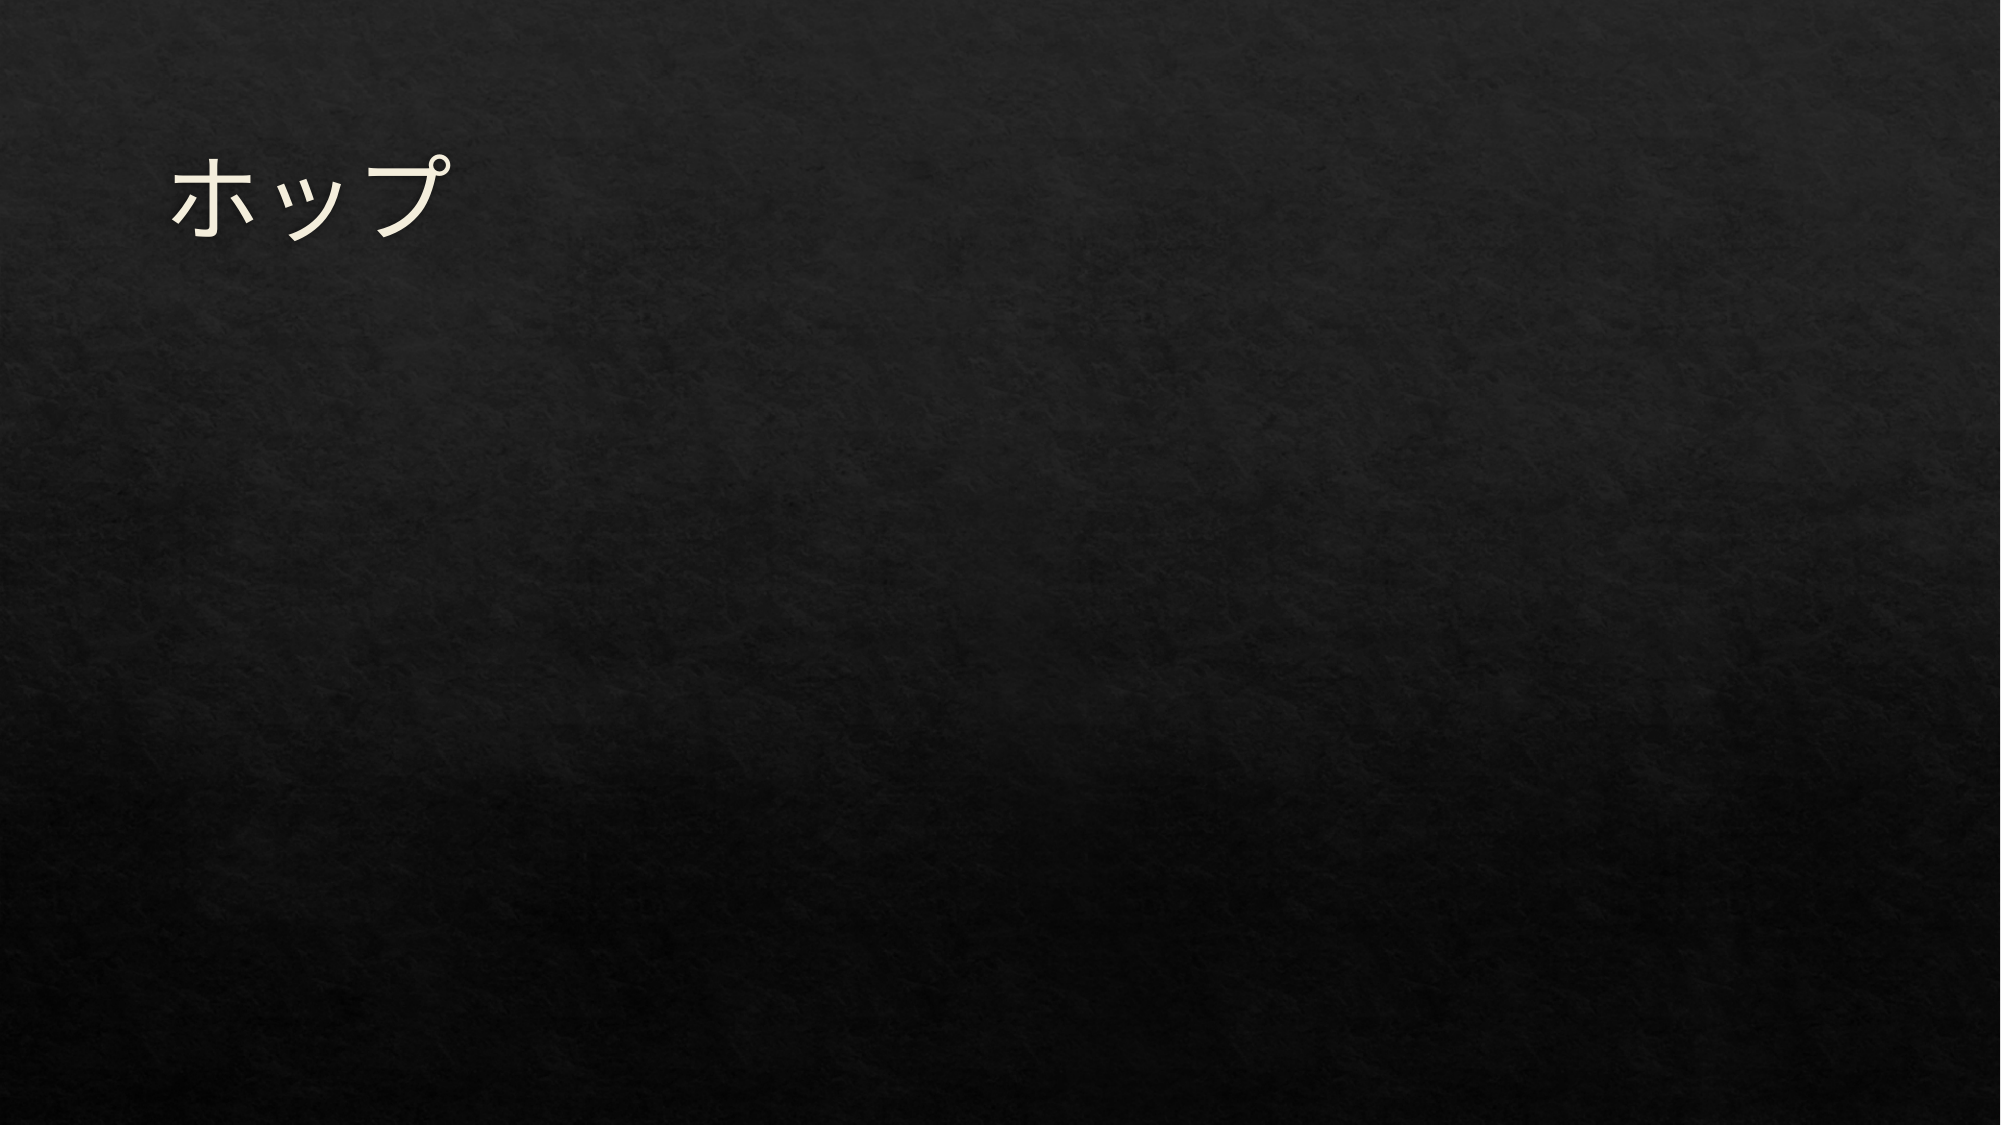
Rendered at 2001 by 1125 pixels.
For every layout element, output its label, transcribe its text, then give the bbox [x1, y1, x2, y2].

title ホップ [149, 99, 1849, 307]
